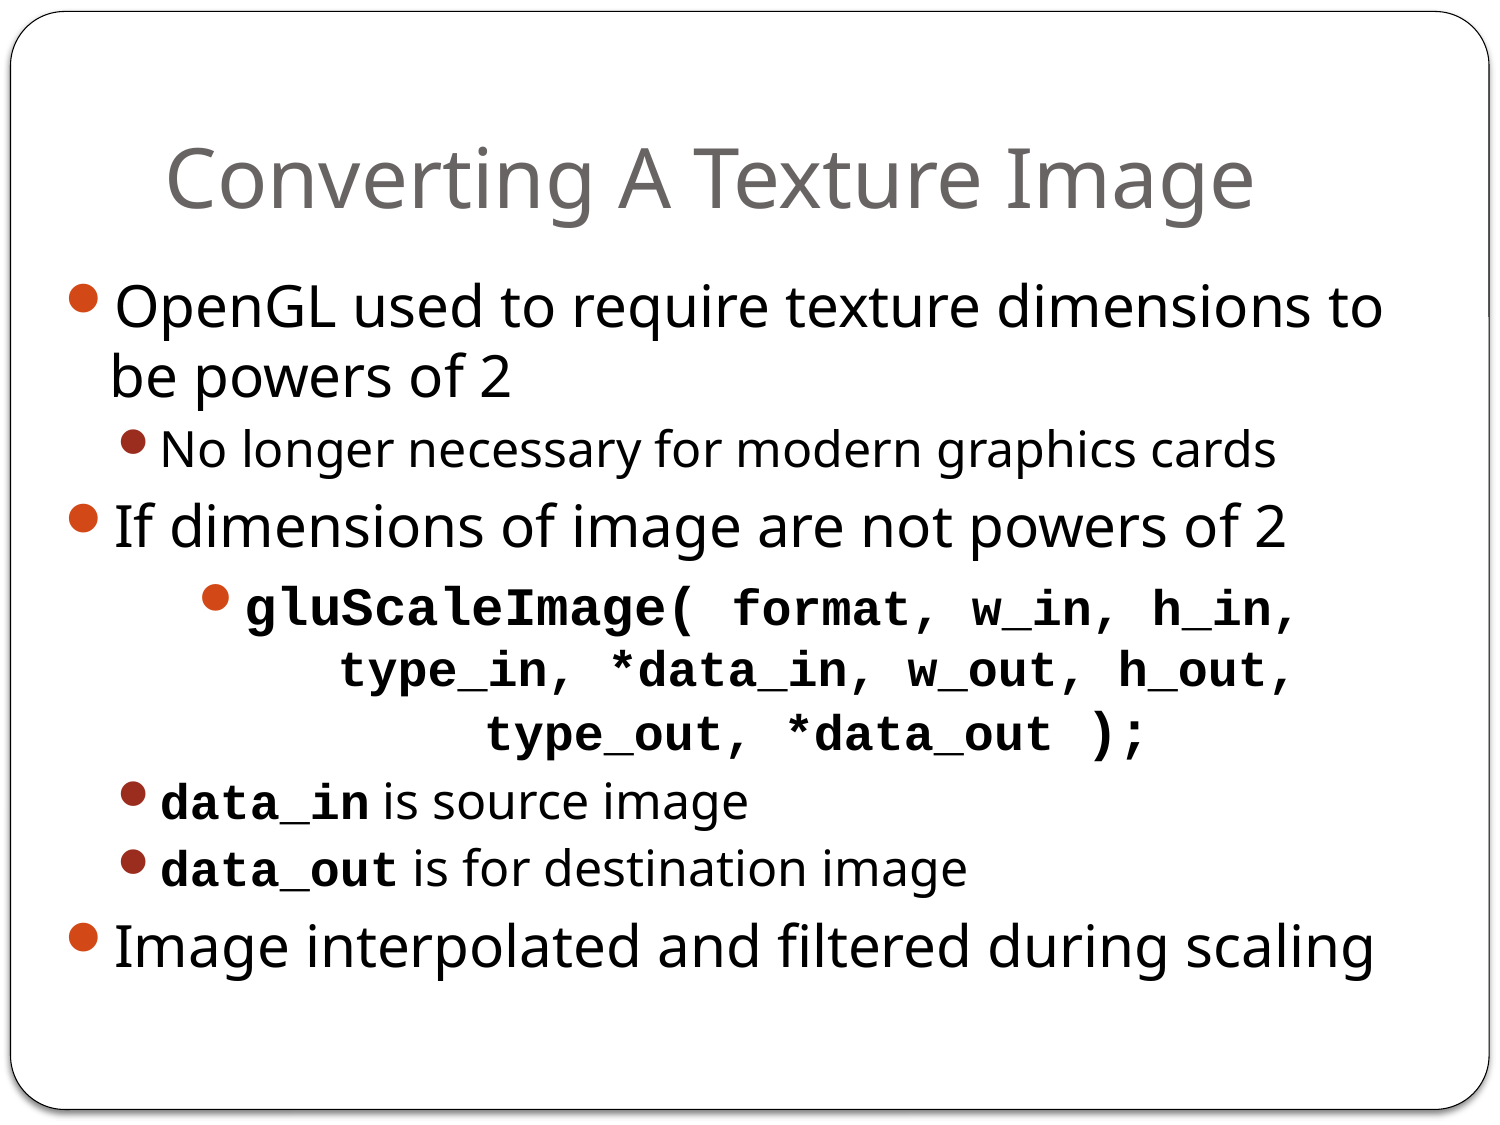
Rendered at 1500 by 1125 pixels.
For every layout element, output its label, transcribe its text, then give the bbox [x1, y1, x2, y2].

title Converting A Texture Image [150, 45, 1425, 233]
list OpenGL used to require texture dimensions to be powers of 2 No longer necessary for modern graphics cards If dimensions of image are not powers of 2 gluScaleImage( format, w_in, h_in, type_in, *data_in, w_out, h_out, type_out, *data_out ); data_in is source image data_out is for destination image Image interpolated and filtered during scaling [50, 262, 1450, 1013]
